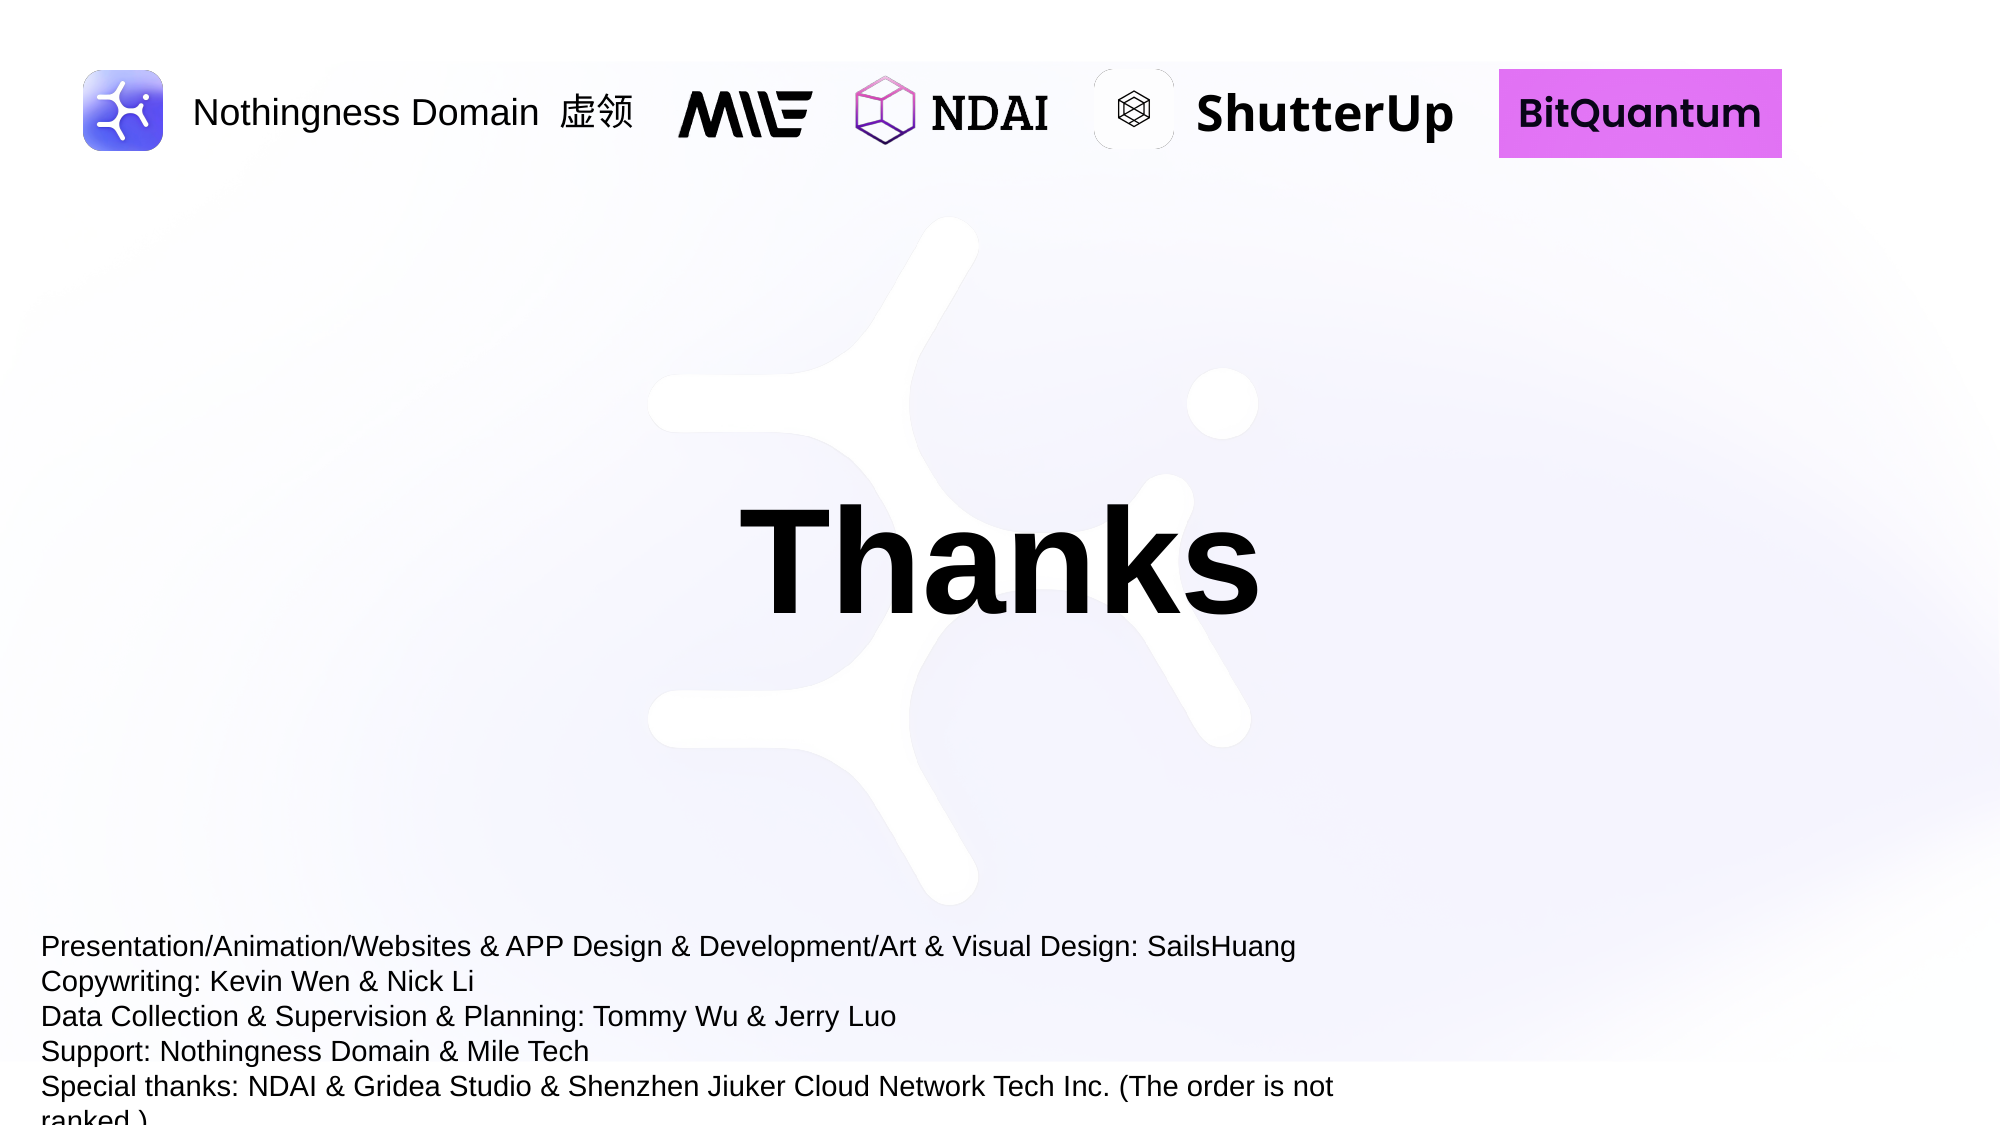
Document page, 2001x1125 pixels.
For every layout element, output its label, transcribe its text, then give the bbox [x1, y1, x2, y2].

picture [927, 90, 1051, 137]
picture [842, 70, 922, 150]
text_box Presentation/Animation/Websites & APP Design & Development/Art & Visual Design: SailsHuang Copywriting: Kevin Wen & Nick Li Data Collection & Supervision & Planning: Tommy Wu & Jerry Luo Support: Nothingness Domain & Mile Tech Special thanks: NDAI & Gridea Studio & Shenzhen Jiuker Cloud Network Tech Inc. (The order is not ranked.) [25, 919, 1462, 1125]
picture [1093, 68, 1175, 150]
picture [1499, 69, 1782, 158]
text_box Nothingness Domain 虚领 [177, 80, 662, 141]
text_box Thanks [724, 455, 1310, 647]
picture [668, 78, 820, 149]
text_box ShutterUp [1181, 74, 1499, 144]
picture [82, 70, 164, 151]
